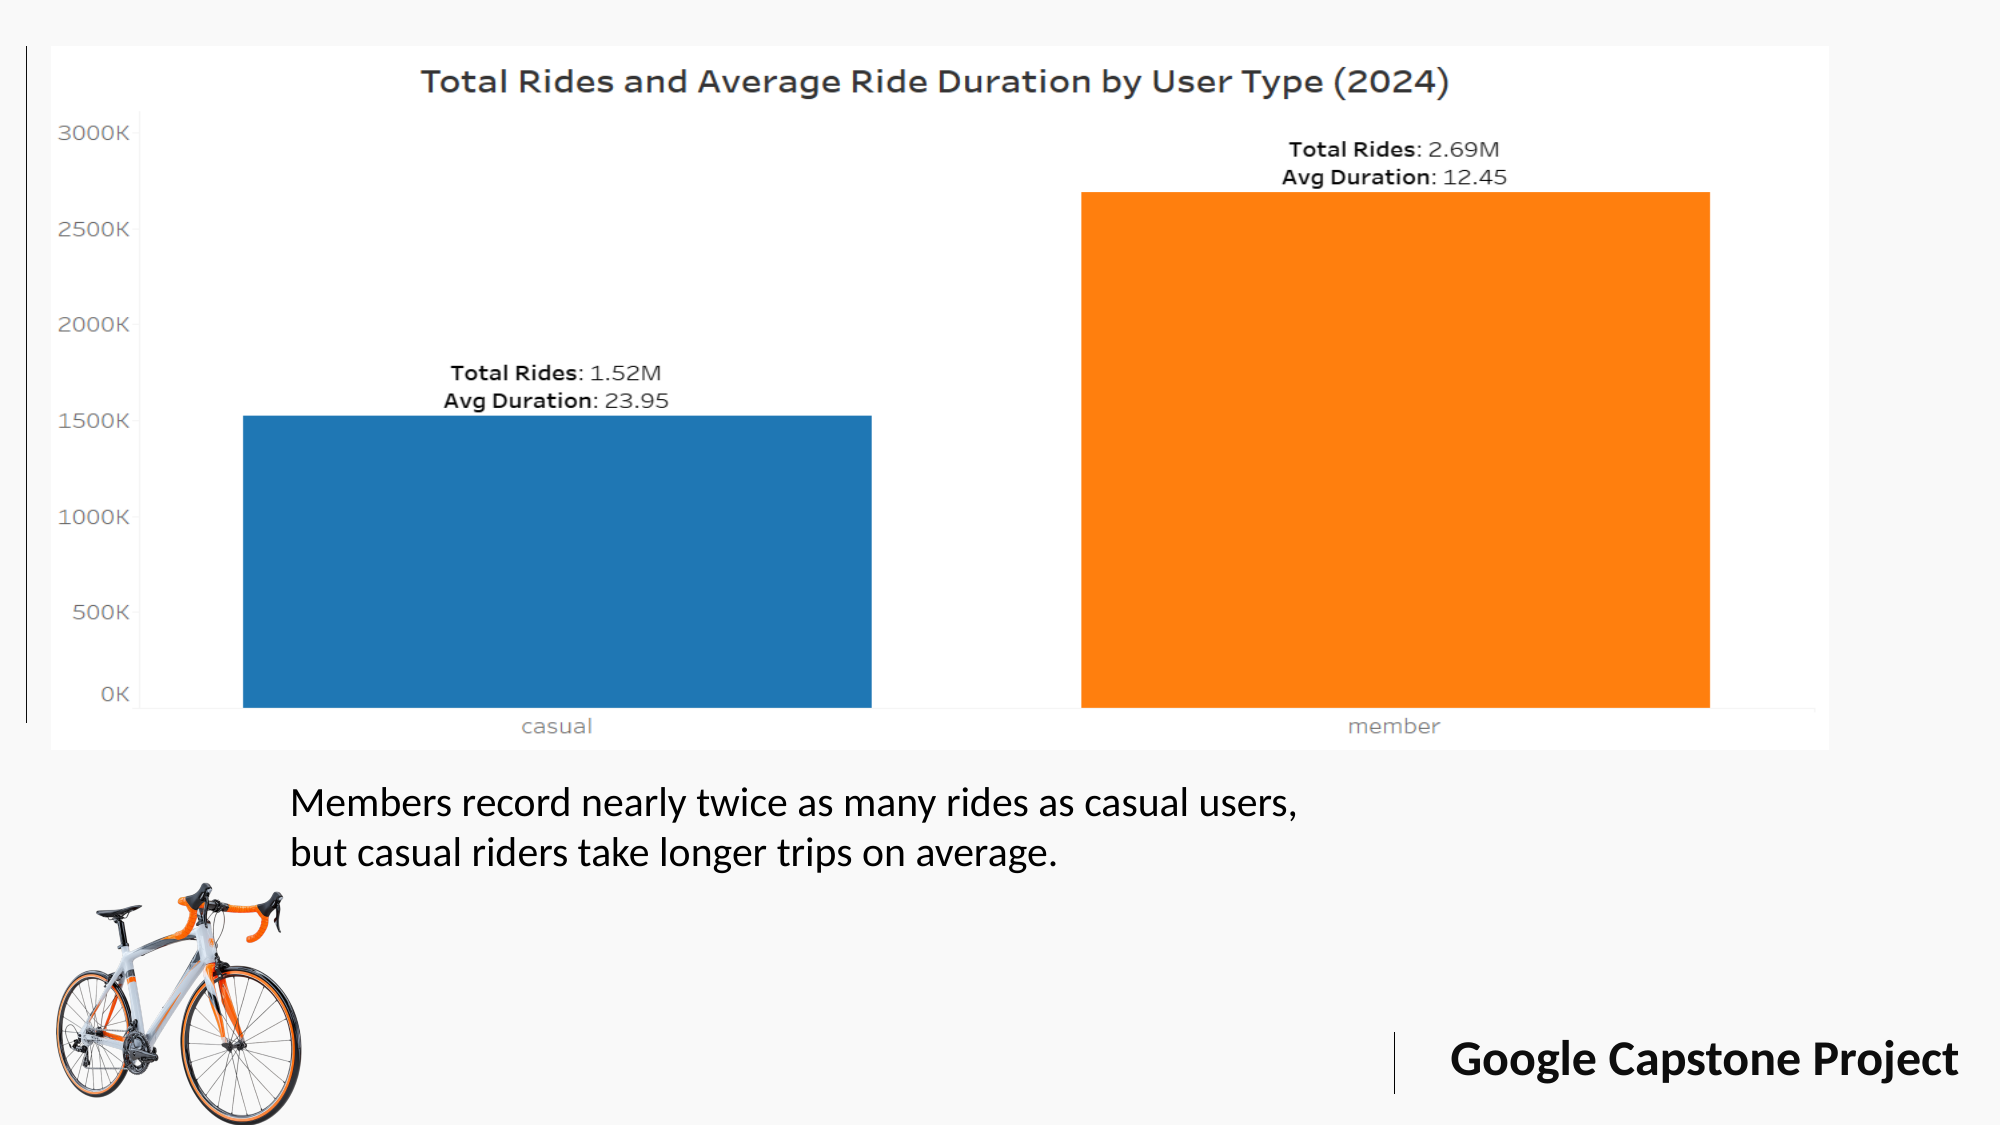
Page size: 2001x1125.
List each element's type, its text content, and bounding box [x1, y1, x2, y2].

text_box Google Capstone Project [1435, 1017, 1999, 1093]
picture [33, 860, 324, 1125]
picture [51, 46, 1829, 750]
text_box Members record nearly twice as many rides as casual users, but casual riders take longer trips on average. [275, 767, 1829, 883]
